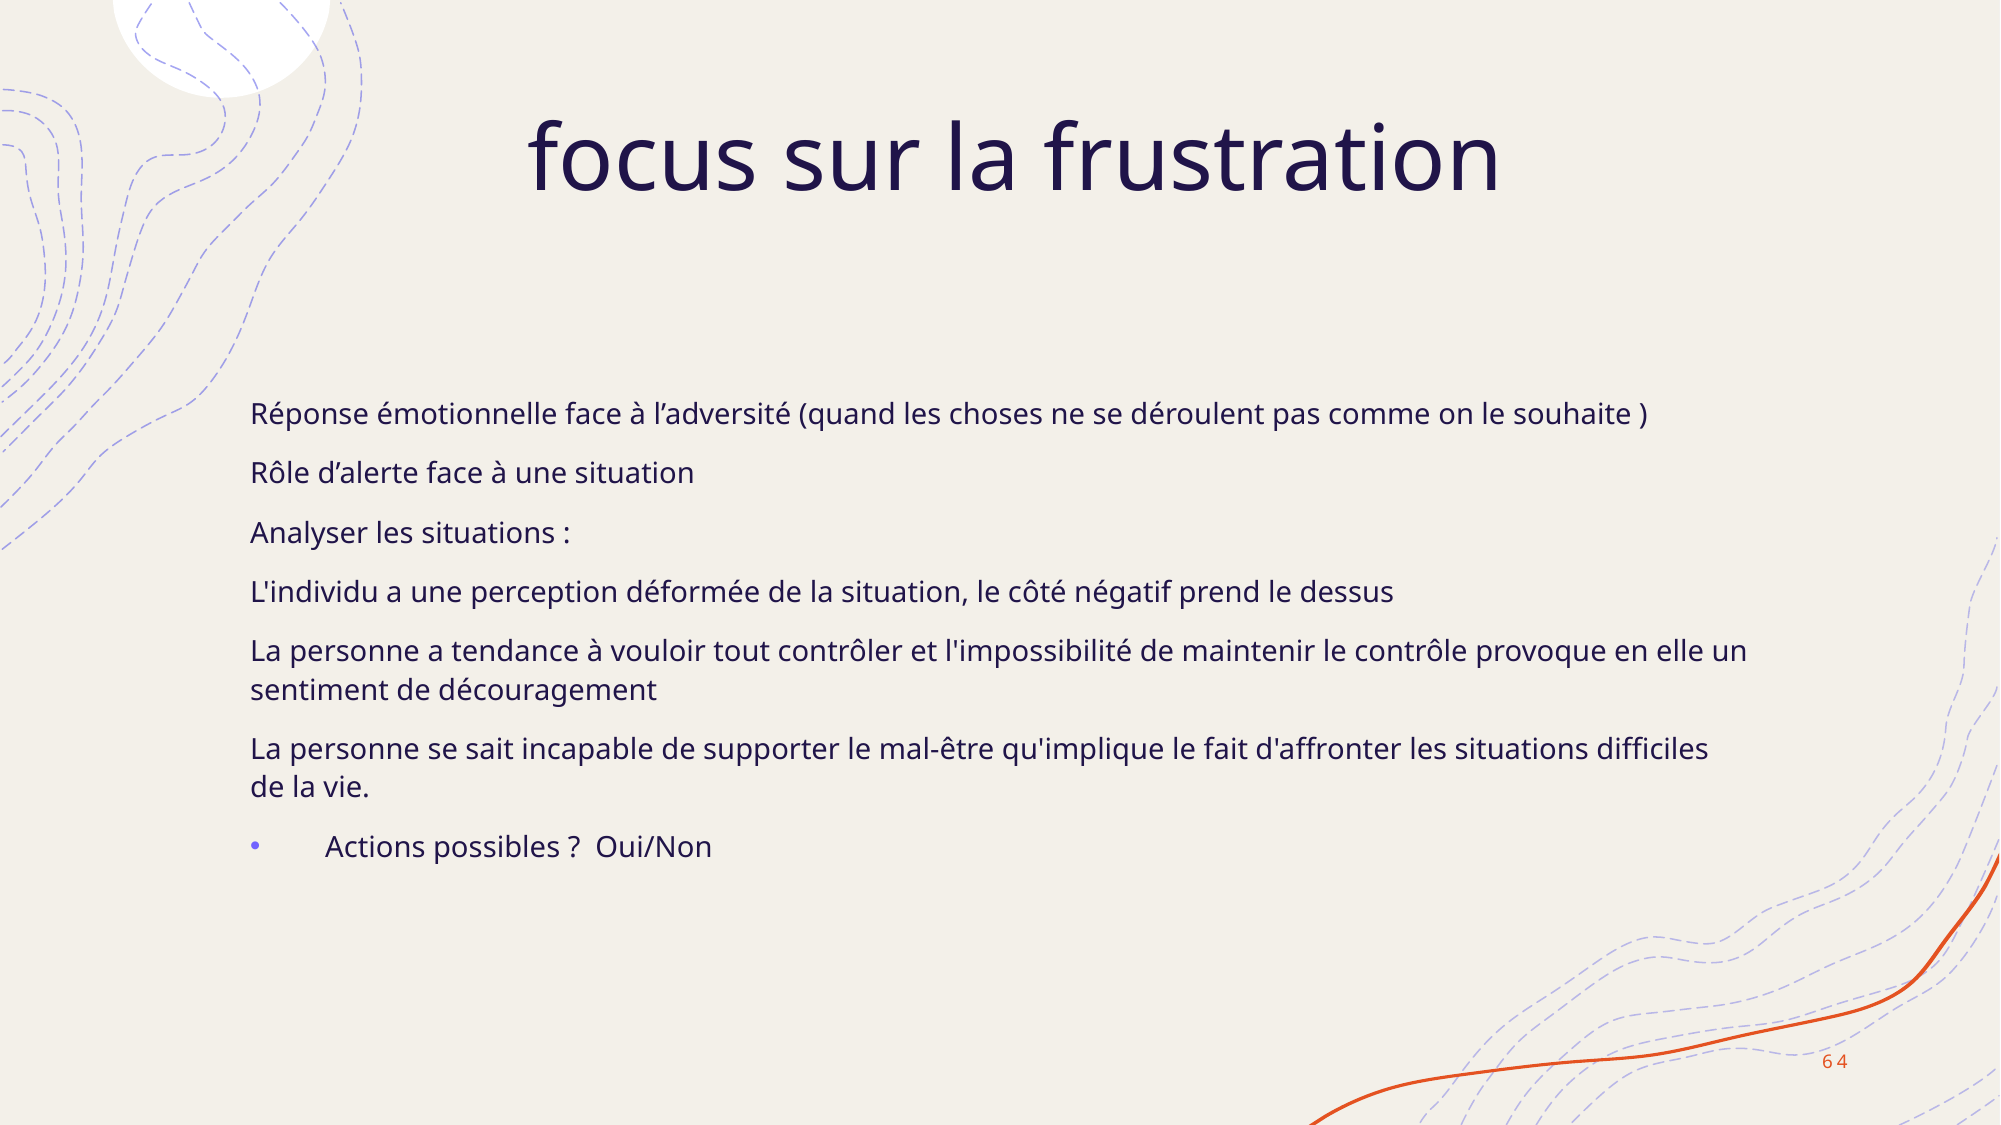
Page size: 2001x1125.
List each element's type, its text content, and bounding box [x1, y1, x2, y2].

title focus sur la frustration [196, 91, 1835, 309]
list Réponse émotionnelle face à l’adversité (quand les choses ne se déroulent pas comme on le souhaite ) Rôle d’alerte face à une situation Analyser les situations : L'individu a une perception déformée de la situation, le côté négatif prend le dessus La personne a tendance à vouloir tout contrôler et l'impossibilité de maintenir le contrôle provoque en elle un sentiment de découragement La personne se sait incapable de supporter le mal-être qu'implique le fait d'affronter les situations difficiles de la vie. Actions possibles ? Oui/Non [235, 384, 1765, 1034]
slide_number 64 [1625, 1042, 1863, 1103]
